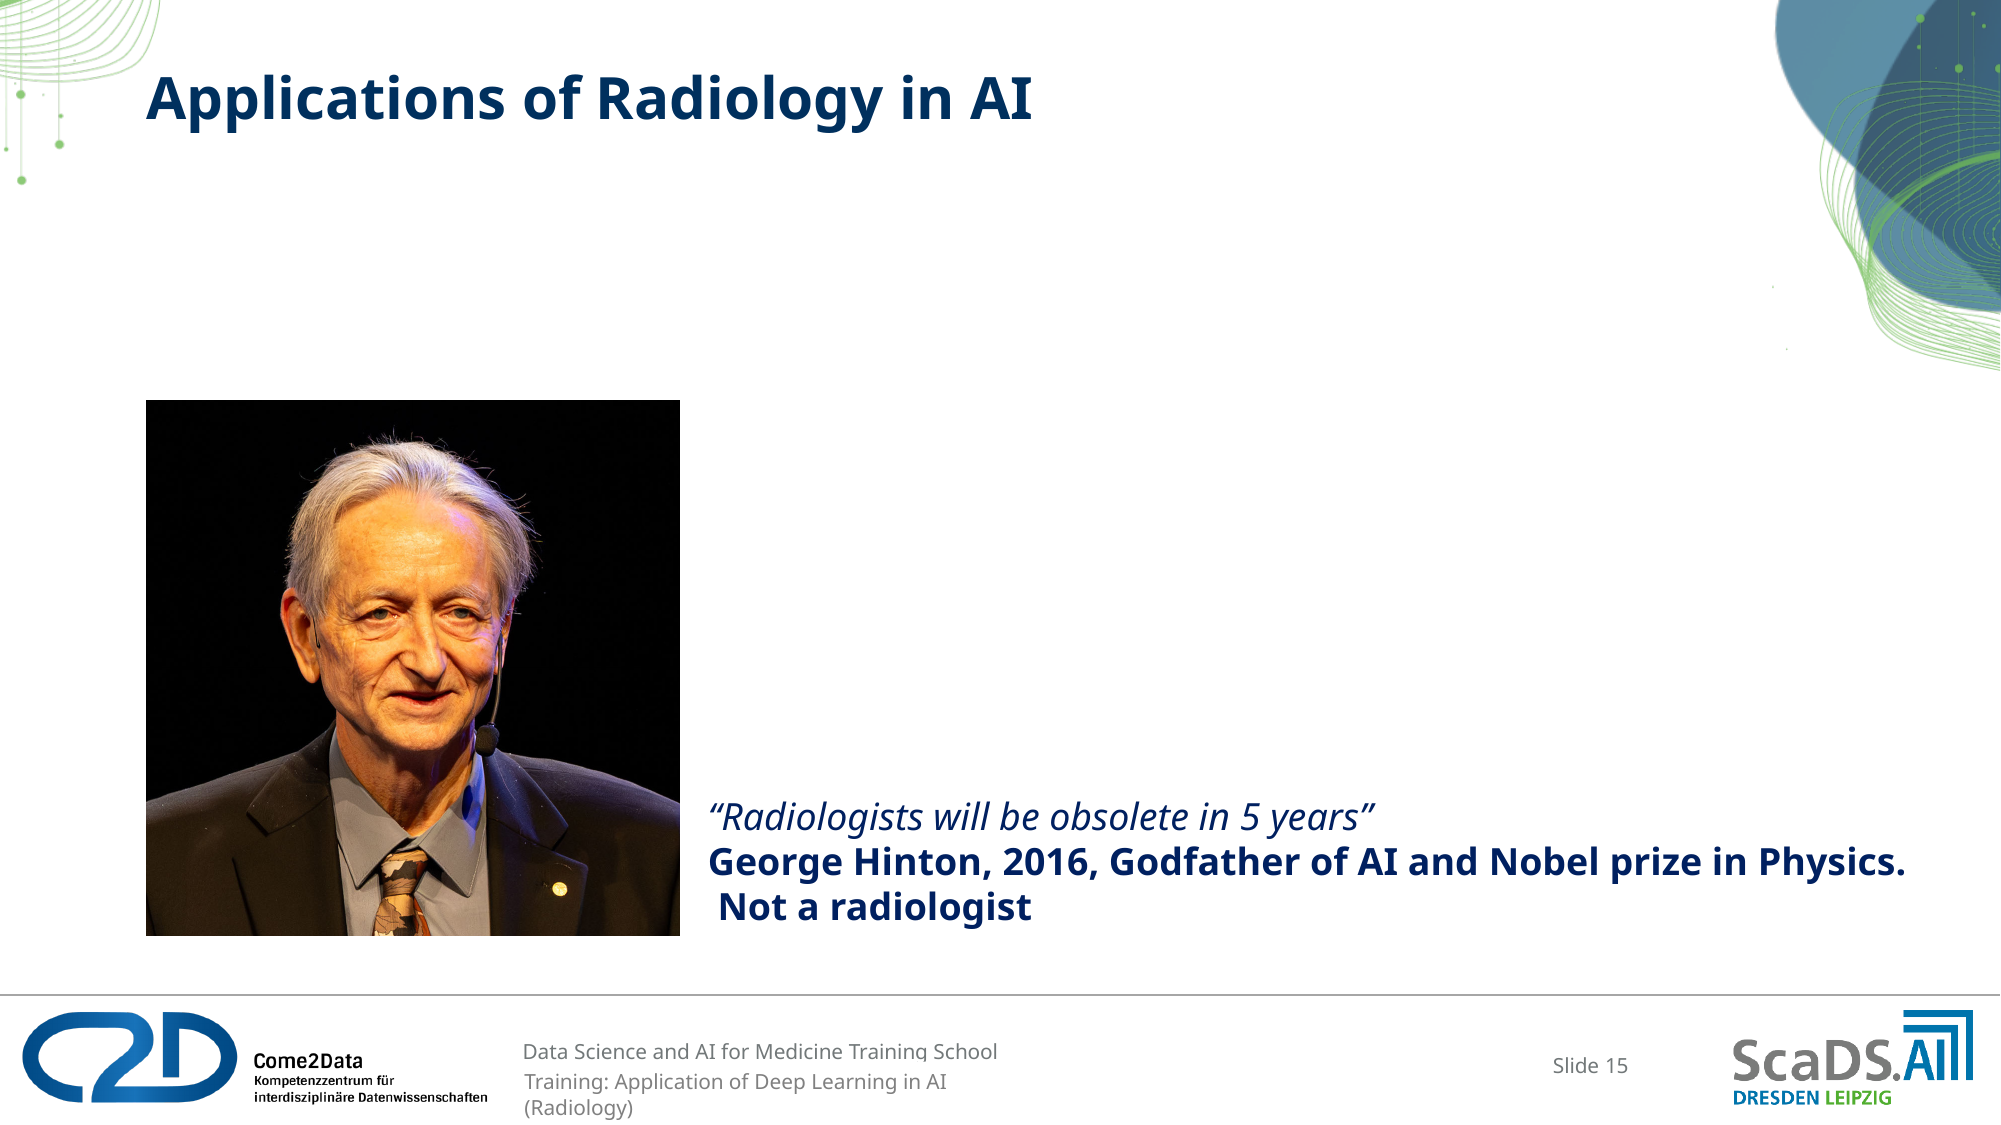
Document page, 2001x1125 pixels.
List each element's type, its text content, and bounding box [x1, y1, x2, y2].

picture [1731, 1008, 1975, 1108]
picture [0, 0, 172, 235]
picture [2, 974, 508, 1125]
title Applications of Radiology in AI [146, 61, 1831, 195]
picture [146, 400, 680, 936]
text_box “Radiologists will be obsolete in 5 years” George Hinton, 2016, Godfather of AI and Nobel prize in Physics. Not a radiologist [707, 792, 1933, 905]
picture [1772, 0, 2001, 396]
text_box Training: Application of Deep Learning in AI (Radiology) [509, 1061, 1033, 1125]
